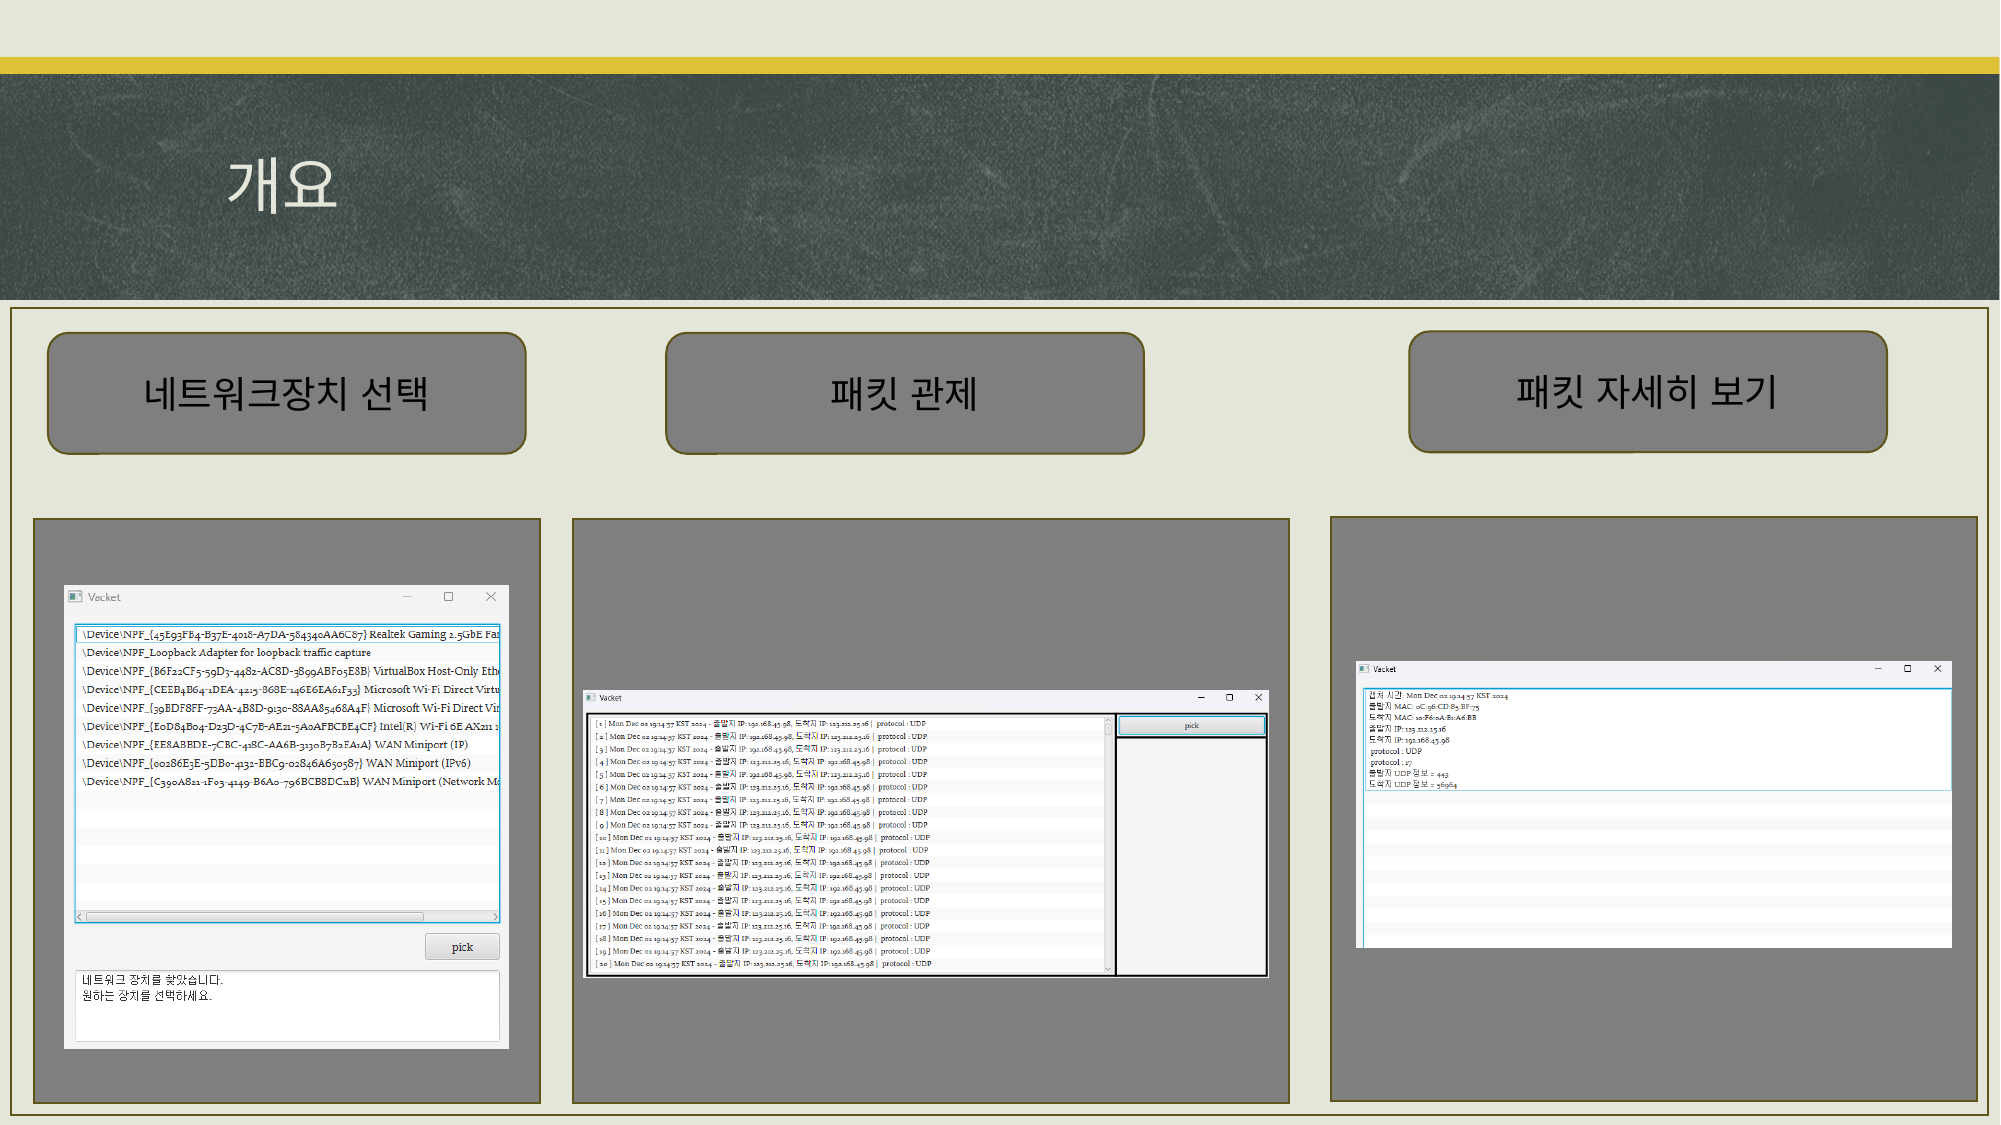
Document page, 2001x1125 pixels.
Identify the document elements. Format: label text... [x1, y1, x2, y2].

title 개요 [210, 76, 1790, 300]
picture [0, 74, 2000, 300]
text_box 네트워크장치 선택 [46, 331, 527, 455]
text_box 패킷 자세히 보기 [1408, 330, 1889, 454]
text_box 패킷 관제 [665, 331, 1146, 455]
picture [64, 585, 509, 1049]
picture [1356, 661, 1952, 948]
picture [583, 690, 1269, 978]
text_box [10, 307, 1989, 1116]
